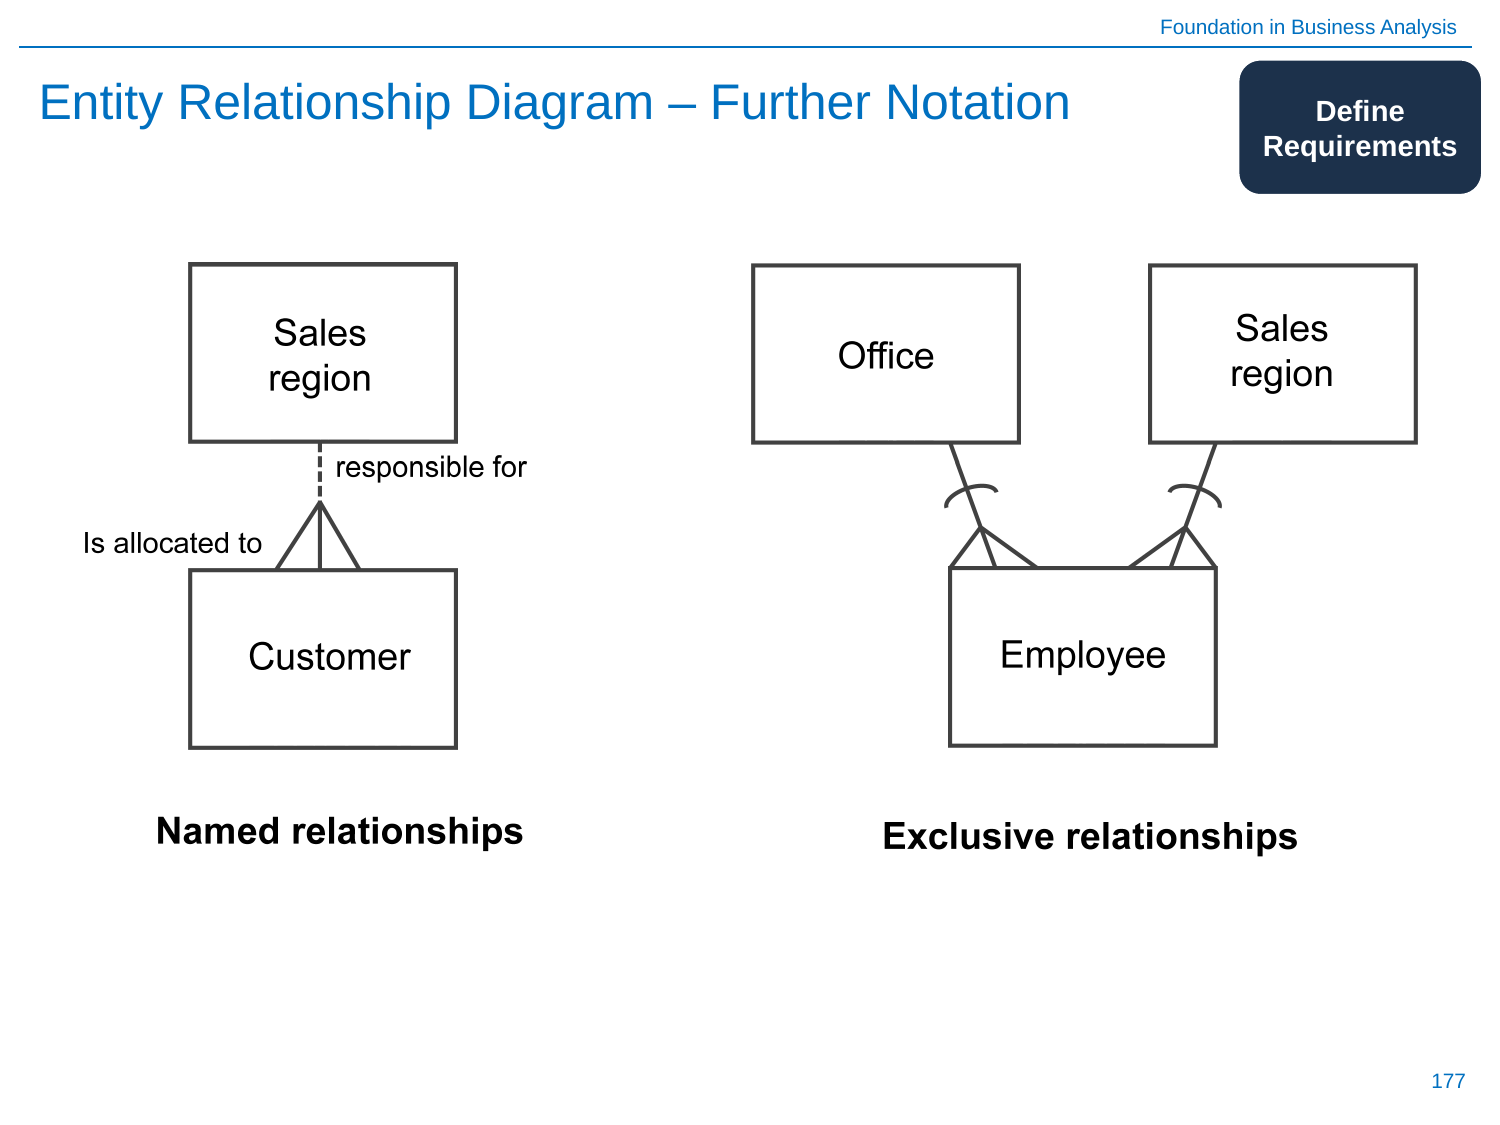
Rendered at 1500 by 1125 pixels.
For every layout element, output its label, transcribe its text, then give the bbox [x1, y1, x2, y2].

text_box Define Requirements [1235, 56, 1486, 199]
title Entity Relationship Diagram – Further Notation [23, 58, 1249, 141]
picture [82, 262, 1418, 863]
